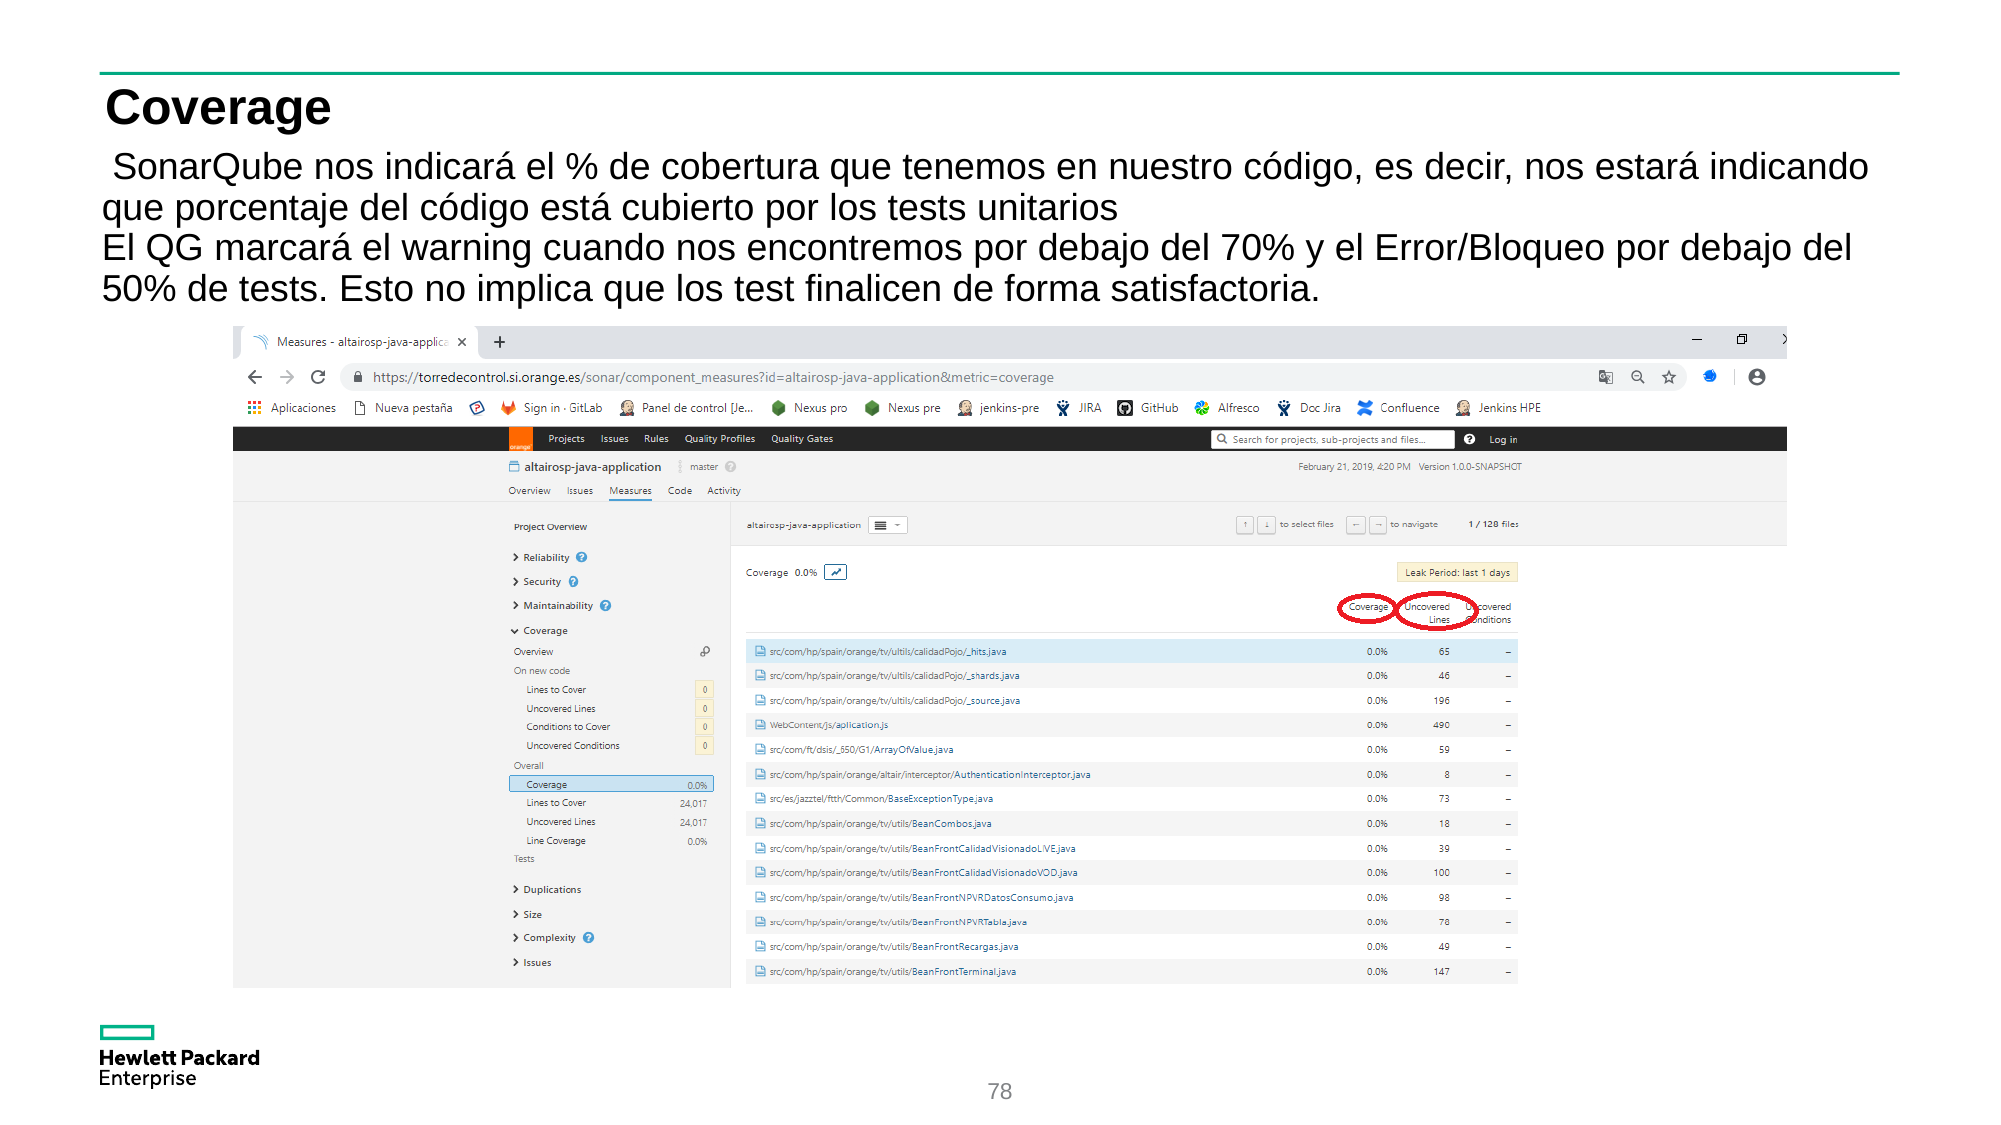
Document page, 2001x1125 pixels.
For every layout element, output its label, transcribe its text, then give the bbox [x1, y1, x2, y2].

text_box SonarQube nos indicará el % de cobertura que tenemos en nuestro código, es decir, nos estará indicando que porcentaje del código está cubierto por los tests unitarios El QG marcará el warning cuando nos encontremos por debajo del 70% y el Error/Bloqueo por debajo del 50% de tests. Esto no implica que los test finalicen de forma satisfactoria. [101, 147, 1918, 310]
title Coverage [105, 32, 1944, 244]
picture [233, 326, 1787, 988]
slide_number 78 [948, 1075, 1052, 1106]
